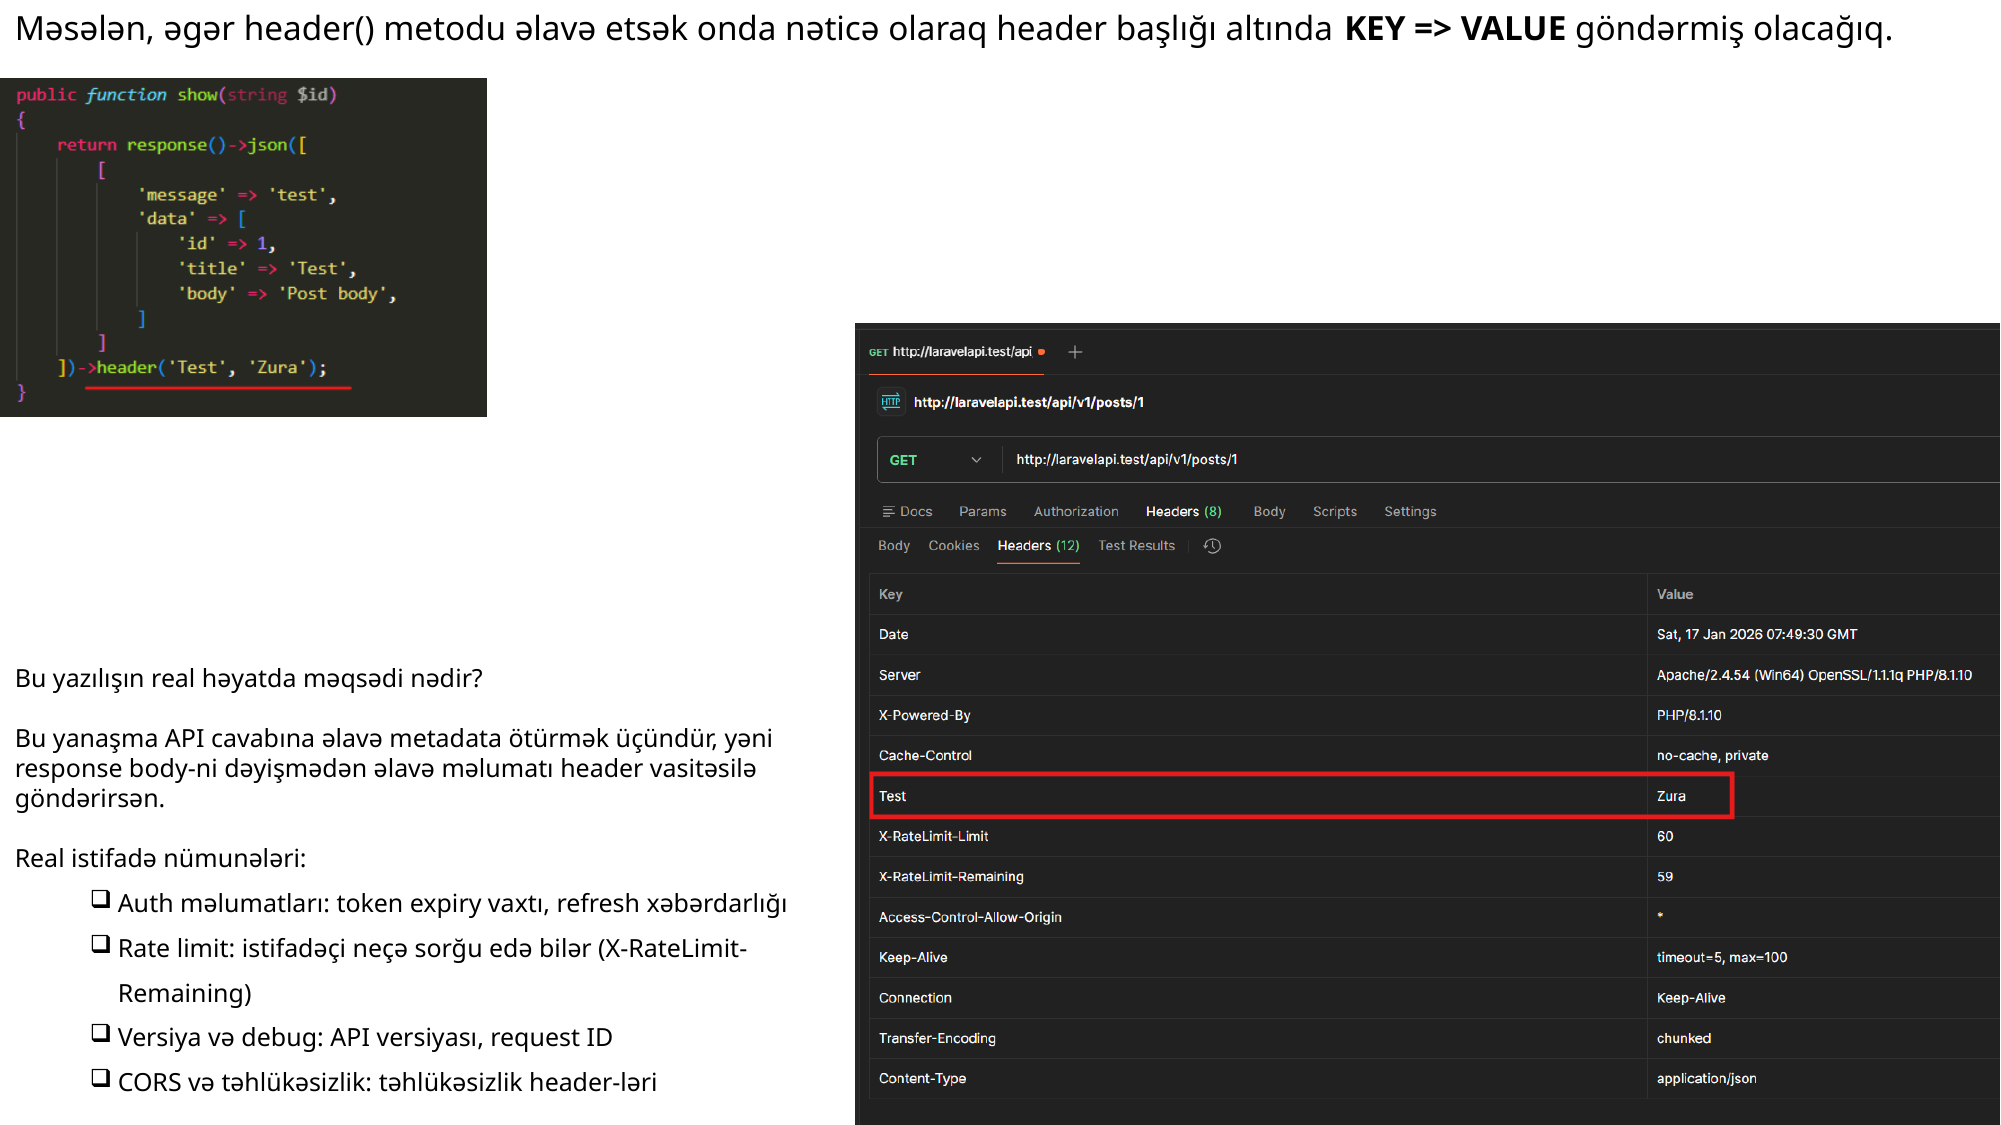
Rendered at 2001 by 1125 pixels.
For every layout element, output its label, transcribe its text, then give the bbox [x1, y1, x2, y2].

picture [855, 322, 2000, 1125]
text_box Bu yazılışın real həyatda məqsədi nədir? Bu yanaşma API cavabına əlavə metadata ötürmək üçündür, yəni response body-ni dəyişmədən əlavə məlumatı header vasitəsilə göndərirsən. Real istifadə nümunələri: Auth məlumatları: token expiry vaxtı, refresh xəbərdarlığı Rate limit: istifadəçi neçə sorğu edə bilər (X-RateLimit-Remaining) Versiya və debug: API versiyası, request ID CORS və təhlükəsizlik: təhlükəsizlik header-ləri Qısa yekun: Body əsas məlumat üçündür, header isə texniki və idarəedici məlumatlar üçündür. [0, 655, 855, 1125]
picture [0, 77, 487, 418]
text_box Məsələn, əgər header() metodu əlavə etsək onda nəticə olaraq header başlığı altında KEY => VALUE göndərmiş olacağıq. [0, 0, 2000, 55]
